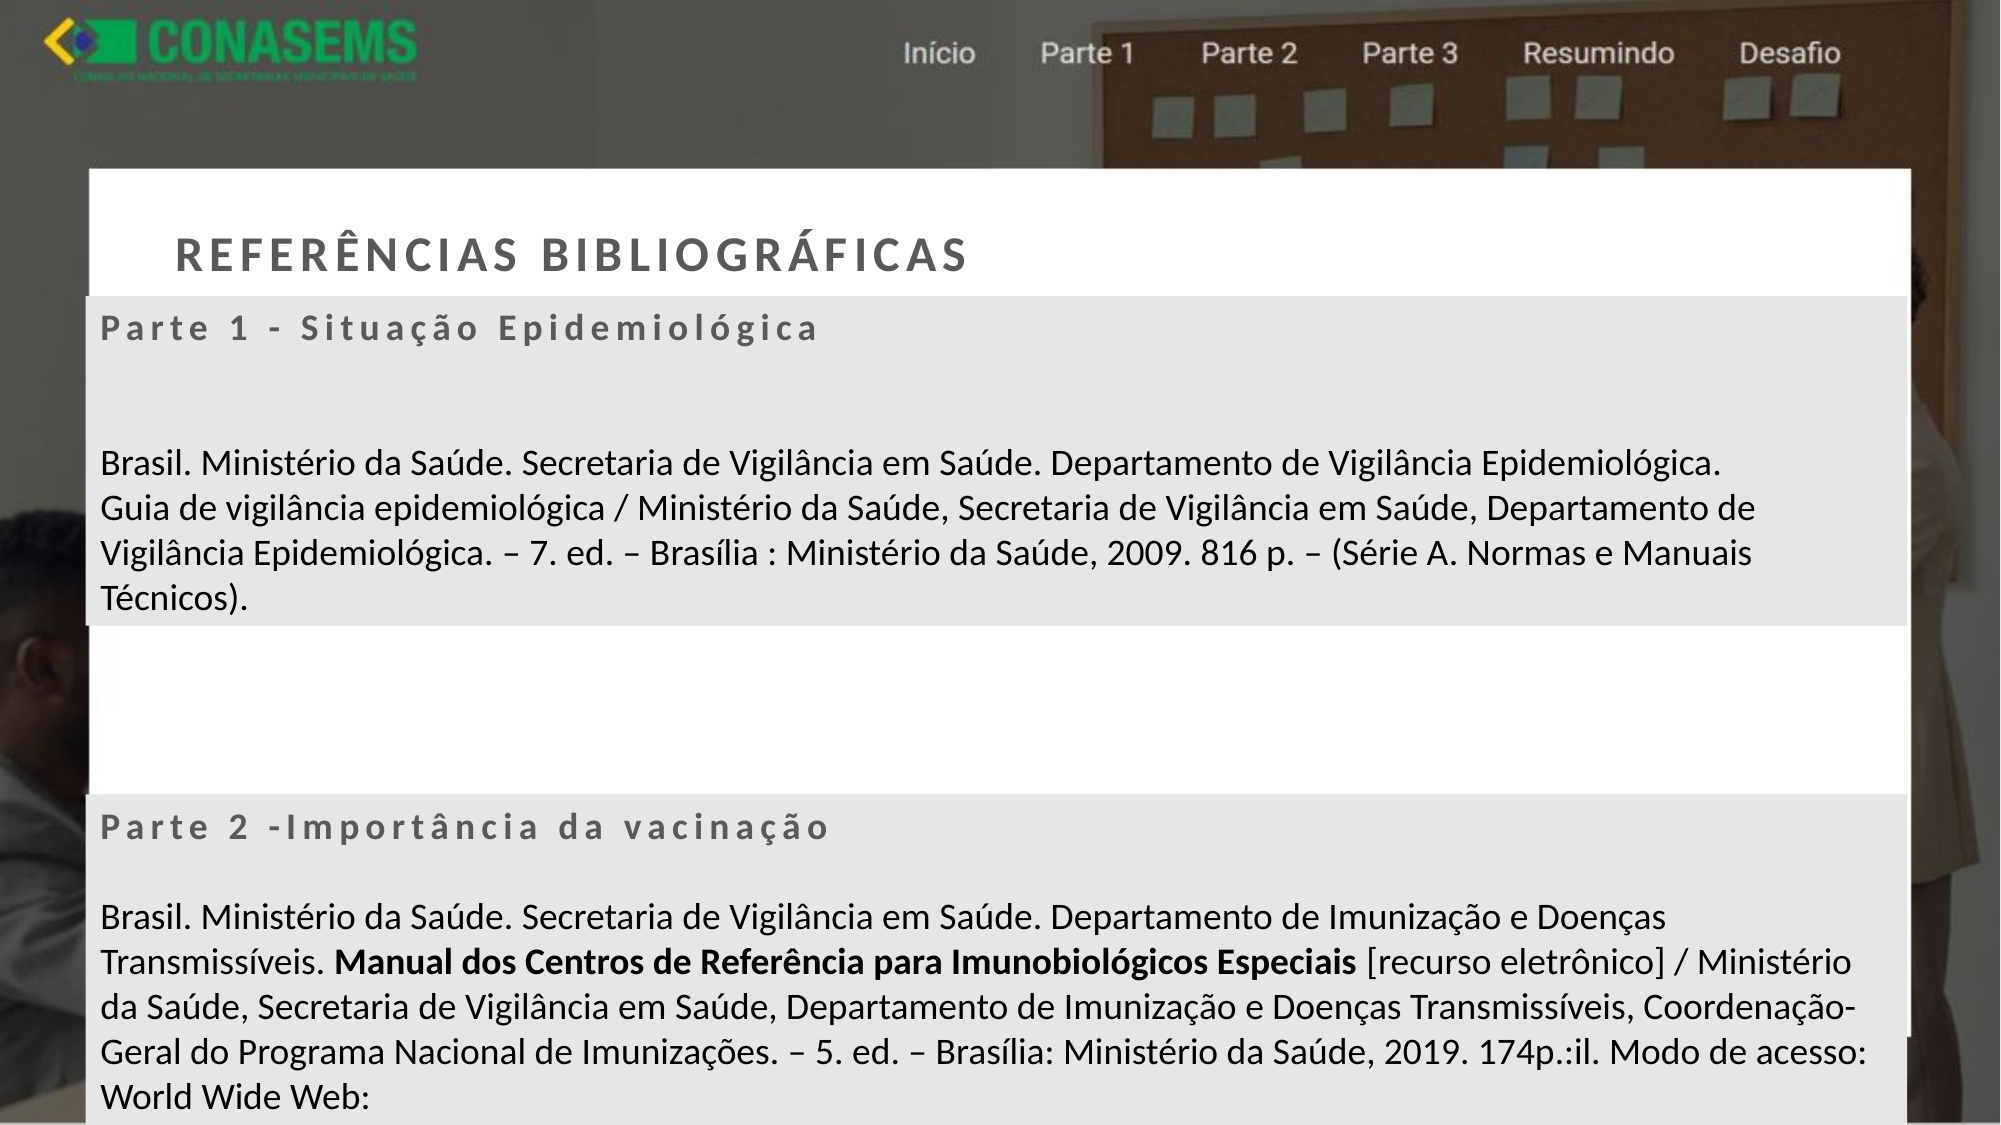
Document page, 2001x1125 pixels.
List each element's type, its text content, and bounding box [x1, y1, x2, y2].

picture [0, 0, 2001, 1125]
text_box Parte 1 - Situação Epidemiológica Brasil. Ministério da Saúde. Secretaria de Vigilância em Saúde. Departamento de Vigilância Epidemiológica. Guia de vigilância epidemiológica / Ministério da Saúde, Secretaria de Vigilância em Saúde, Departamento de Vigilância Epidemiológica. – 7. ed. – Brasília : Ministério da Saúde, 2009. 816 p. – (Série A. Normas e Manuais Técnicos). [85, 296, 1908, 626]
text_box REFERÊNCIAS BIBLIOGRÁFICAS [160, 214, 1262, 289]
text_box Parte 2 -Importância da vacinação Brasil. Ministério da Saúde. Secretaria de Vigilância em Saúde. Departamento de Imunização e Doenças Transmissíveis. Manual dos Centros de Referência para Imunobiológicos Especiais [recurso eletrônico] / Ministério da Saúde, Secretaria de Vigilância em Saúde, Departamento de Imunização e Doenças Transmissíveis, Coordenação-Geral do Programa Nacional de Imunizações. – 5. ed. – Brasília: Ministério da Saúde, 2019. 174p.:il. Modo de acesso: World Wide Web: <http://bvsms.saude.gov.br/bvs/publicacoes/manual_centros_imunobiologicos_especiais_5ed.pdf> ISBN 978-85-334-2746-4. Hochman, Gilberto. Vacinação, varíola e uma cultura da imunização no Brasil. Ciência & Saúde Coletiva, 01 February 2011, Vol.16(2), pp.375-386. [85, 794, 1908, 1125]
